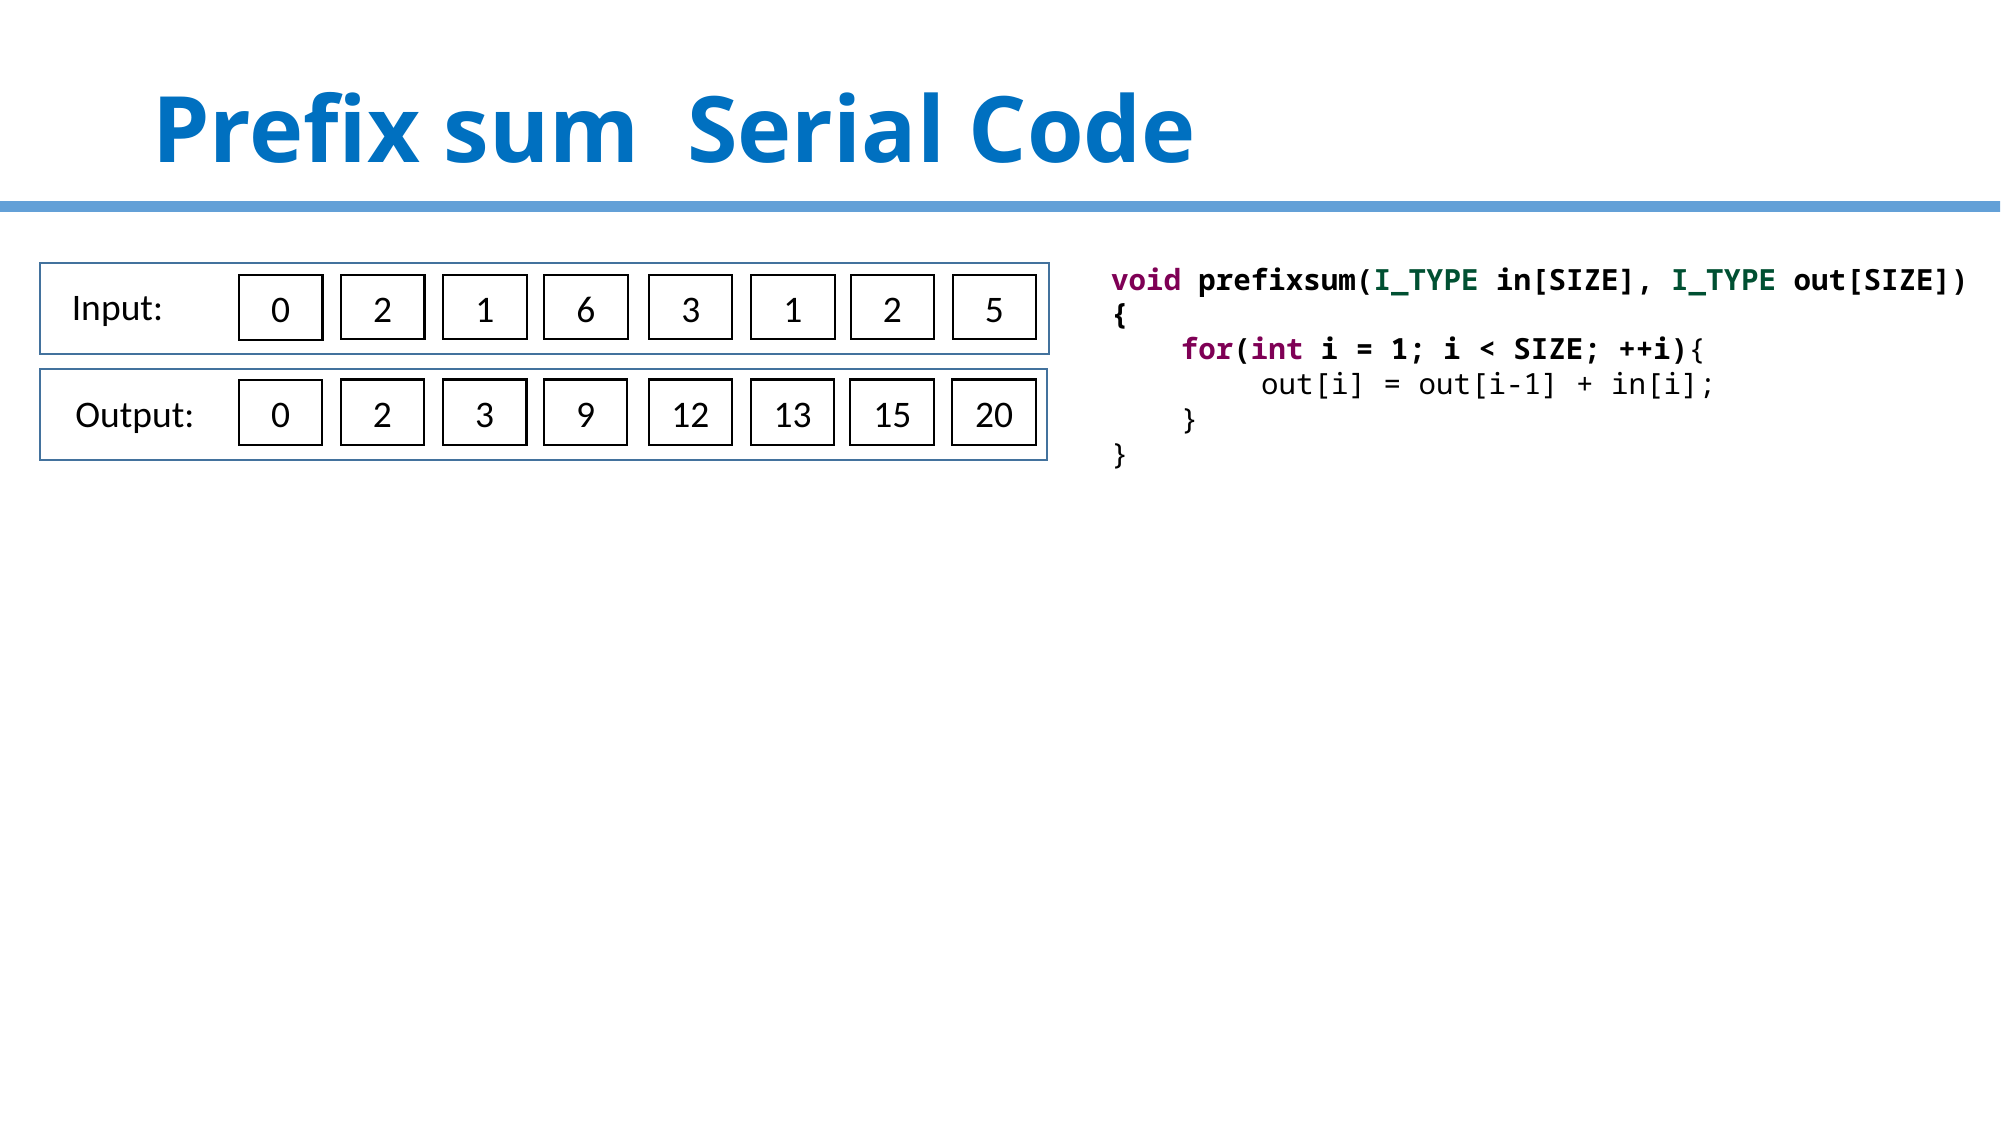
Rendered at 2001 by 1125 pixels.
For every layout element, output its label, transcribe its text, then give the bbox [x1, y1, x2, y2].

title Prefix sum Serial Code [137, 59, 1863, 207]
text_box void prefixsum(I_TYPE in[SIZE], I_TYPE out[SIZE]){ for(int i = 1; i < SIZE; ++i){ out[i] = out[i-1] + in[i]; } } [1096, 253, 2000, 513]
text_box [238, 274, 1037, 340]
text_box Input: [57, 275, 187, 336]
text_box Output: [60, 382, 210, 443]
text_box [238, 379, 1037, 446]
text_box [39, 368, 1048, 461]
text_box [39, 262, 1050, 355]
